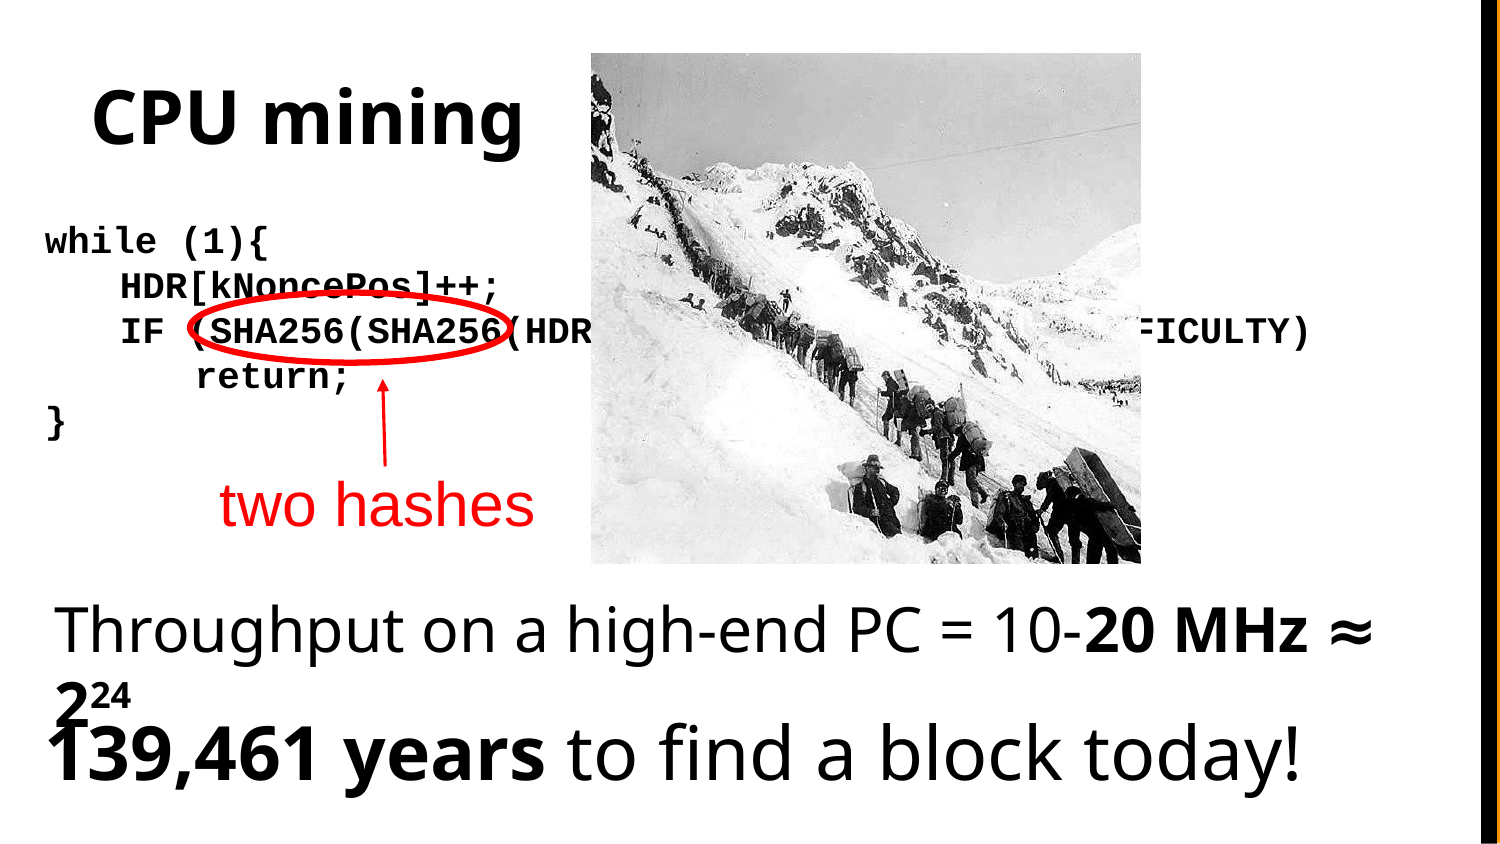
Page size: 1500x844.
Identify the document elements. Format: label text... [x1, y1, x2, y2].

text_box Throughput on a high-end PC = 10-20 MHz ≈ 224 [39, 574, 1461, 699]
text_box two hashes [204, 448, 586, 528]
picture [591, 52, 1142, 564]
text_box while (1){ HDR[kNoncePos]++; IF (SHA256(SHA256(HDR)) < (65535 << 208)/ DIFFICULTY) return; } [1146, 175, 1425, 516]
text_box 139,461 years to find a block today! [29, 692, 1400, 809]
title CPU mining [75, 33, 1425, 175]
text_box [190, 292, 511, 363]
text_box while (1){ HDR[kNoncePos]++; IF (SHA256(SHA256(HDR)) < (65535 << 208)/ DIFFICULTY) return; } [29, 175, 586, 516]
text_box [382, 378, 386, 467]
